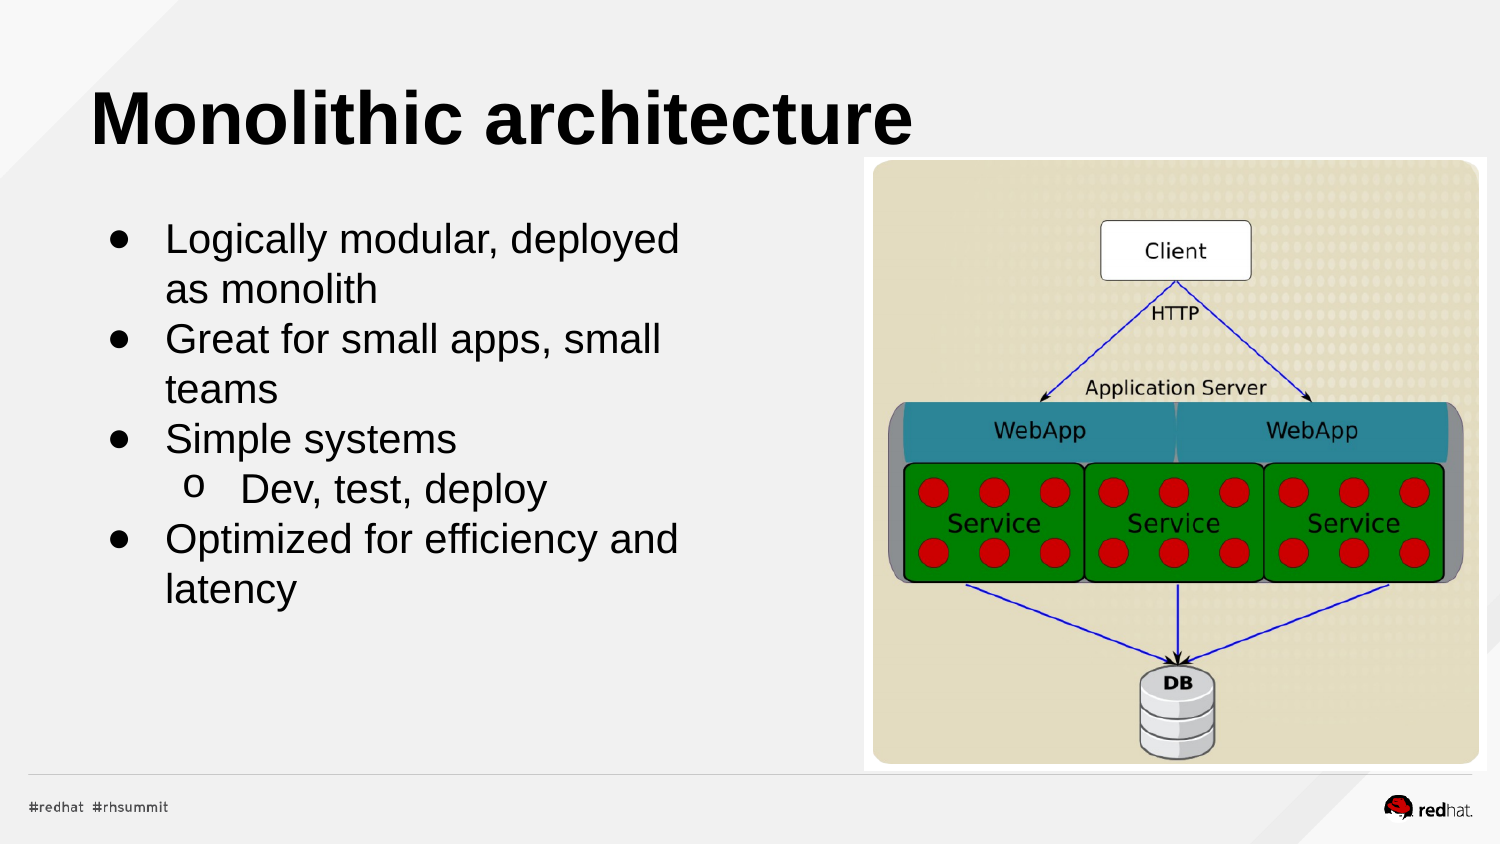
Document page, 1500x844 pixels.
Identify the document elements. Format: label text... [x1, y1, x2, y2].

list Logically modular, deployed as monolith Great for small apps, small teams Simple systems Dev, test, deploy Optimized for efficiency and latency [75, 196, 750, 808]
title Monolithic architecture [75, 33, 1425, 175]
picture [0, 0, 1500, 844]
